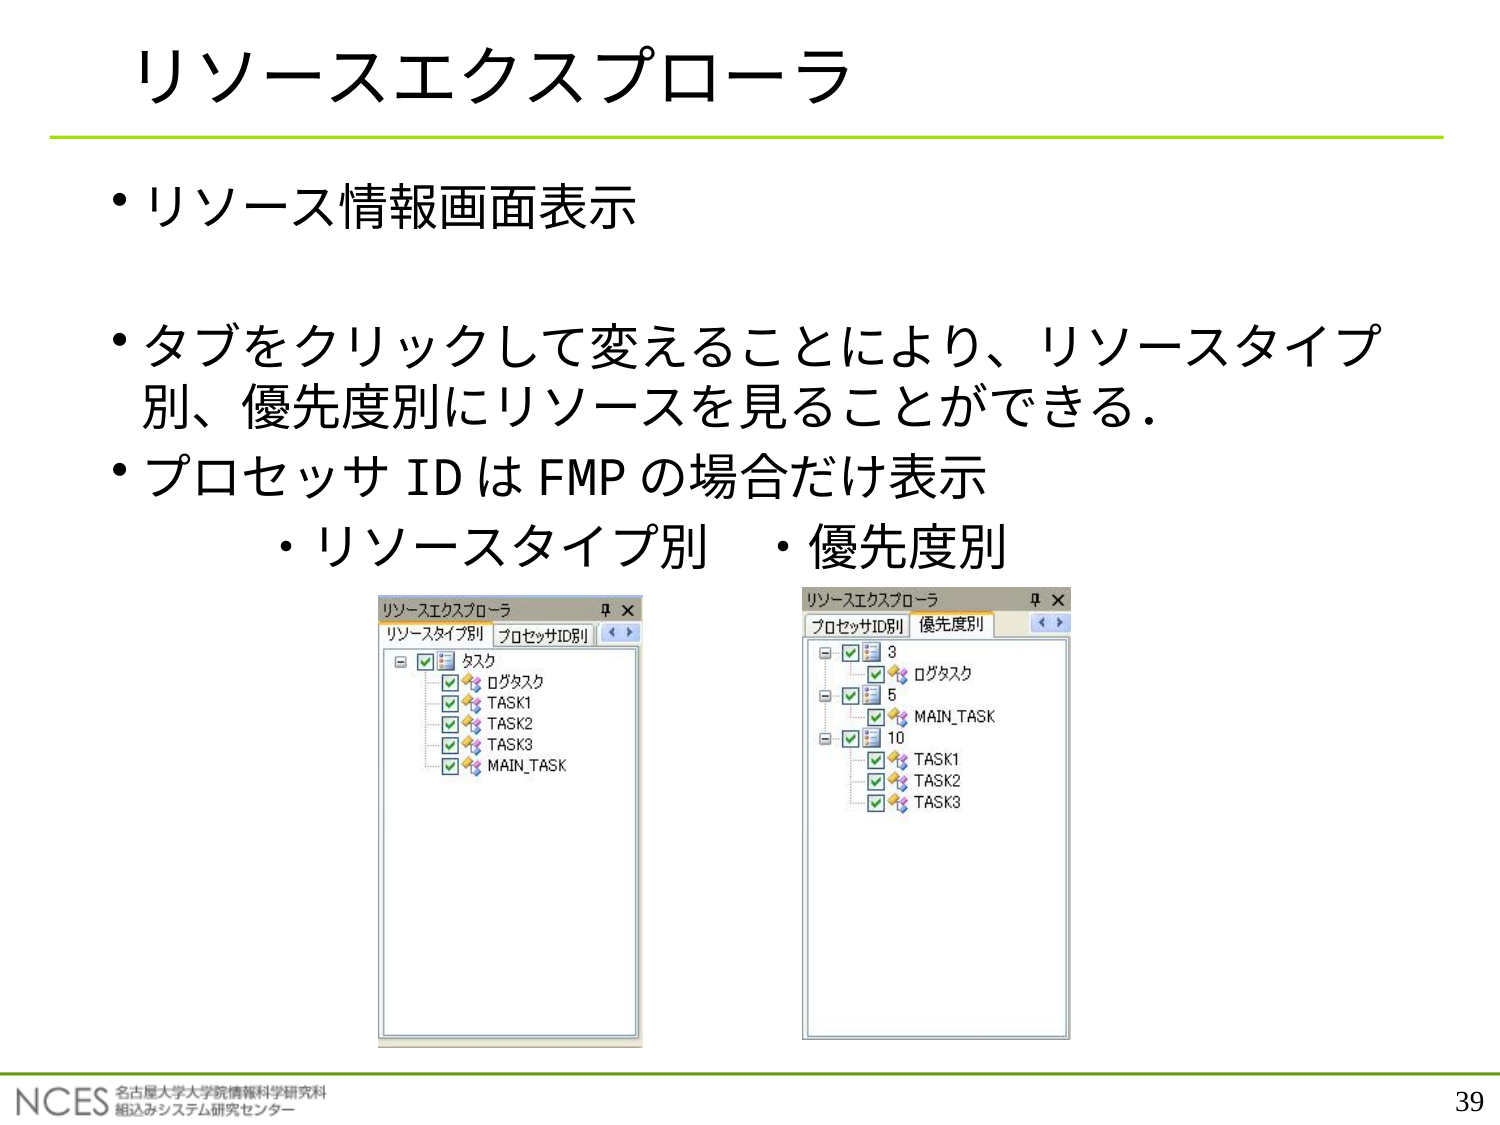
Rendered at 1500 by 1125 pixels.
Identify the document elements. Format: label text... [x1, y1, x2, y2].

slide_number 39 [1186, 1074, 1500, 1125]
picture [378, 595, 643, 1048]
title リソースエクスプローラ [112, 37, 1388, 113]
picture [801, 587, 1071, 1040]
picture [0, 1071, 1500, 1125]
list リソース情報画面表示 タブをクリックして変えることにより、リソースタイプ別、優先度別にリソースを見ることができる． プロセッサIDはFMPの場合だけ表示 ・リソースタイプ別 ・優先度別 [96, 167, 1399, 1039]
